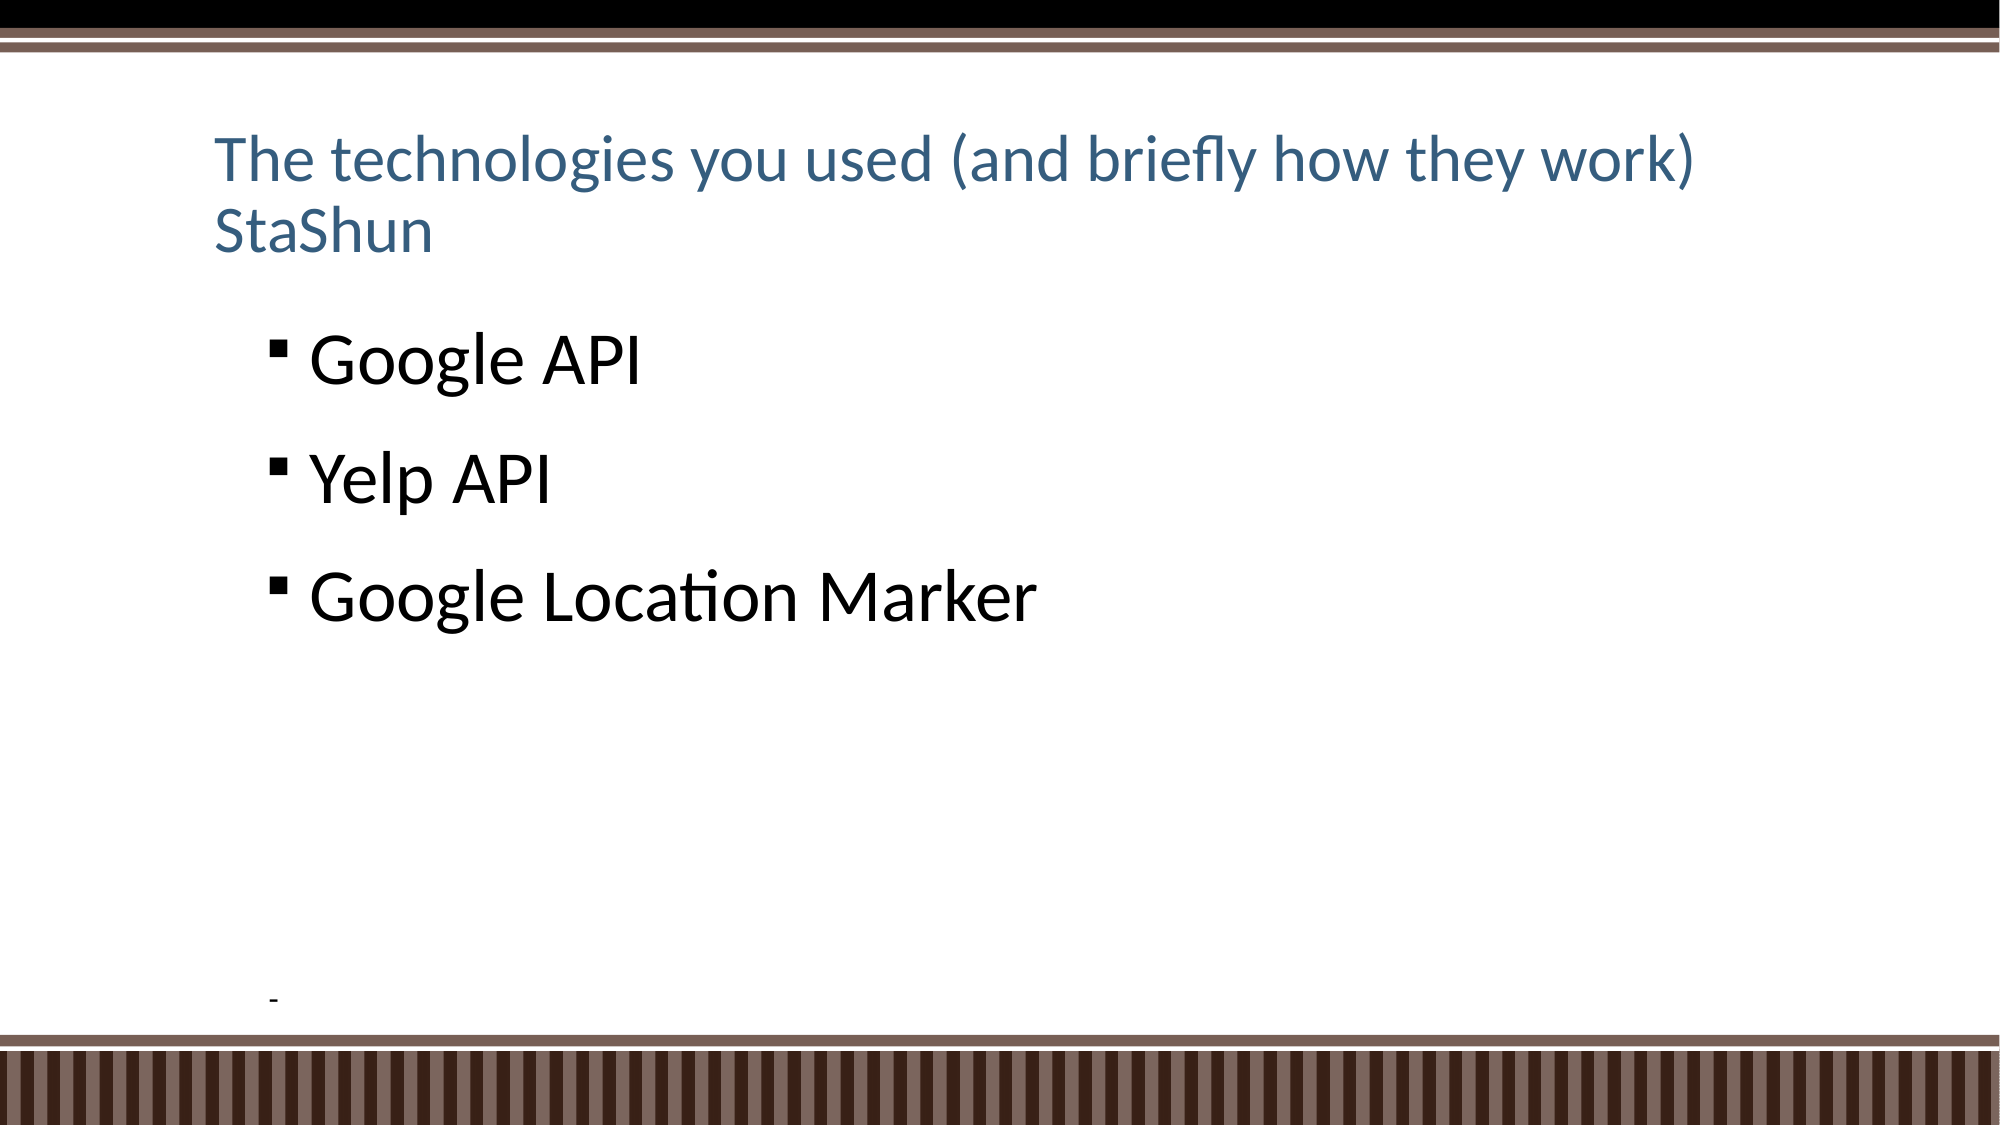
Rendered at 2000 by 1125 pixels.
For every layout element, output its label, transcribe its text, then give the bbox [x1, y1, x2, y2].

title The technologies you used (and briefly how they work) StaShun [199, 99, 1750, 275]
list Google API Yelp API Google Location Marker [249, 312, 1750, 750]
text_box - [253, 937, 1751, 1025]
